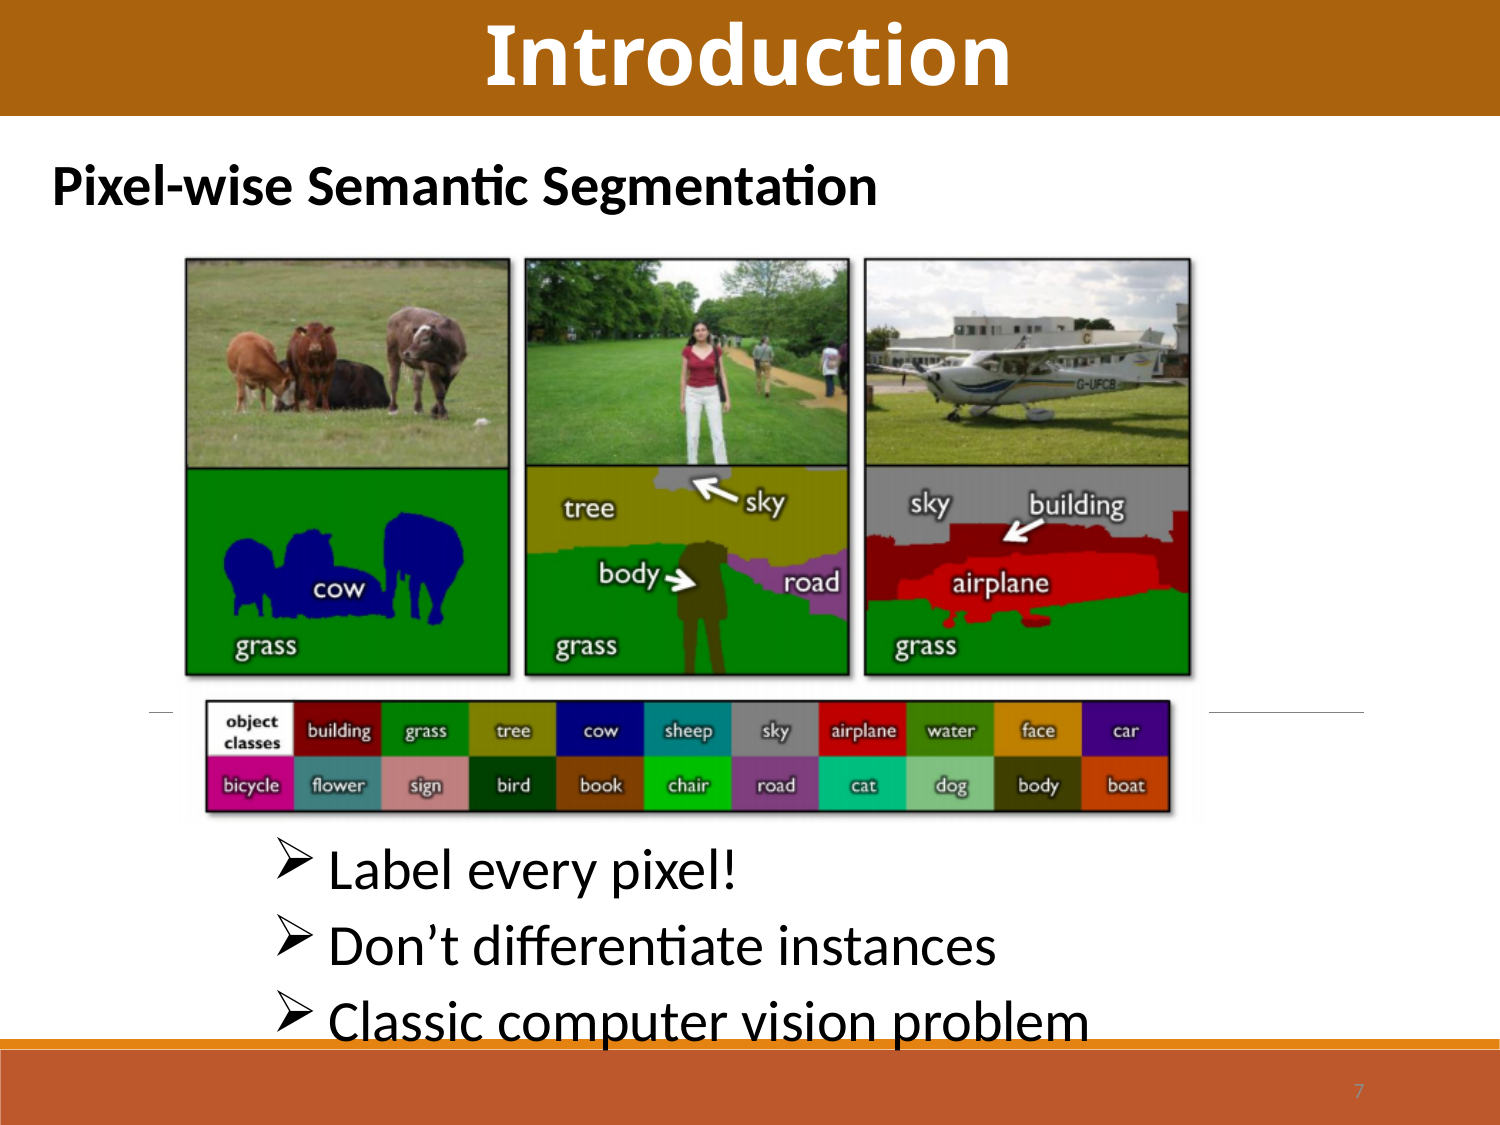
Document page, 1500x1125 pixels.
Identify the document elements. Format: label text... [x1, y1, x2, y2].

text_box [1425, 110, 1500, 117]
slide_number 7 [1218, 1061, 1380, 1120]
picture [173, 246, 1209, 825]
text_box [0, 110, 31, 117]
text_box Label every pixel! Don’t differentiate instances Classic computer vision problem [257, 823, 1425, 1061]
text_box Introduction [0, 0, 1500, 110]
text_box Pixel-wise Semantic Segmentation [37, 139, 895, 225]
text_box [31, 110, 1425, 189]
